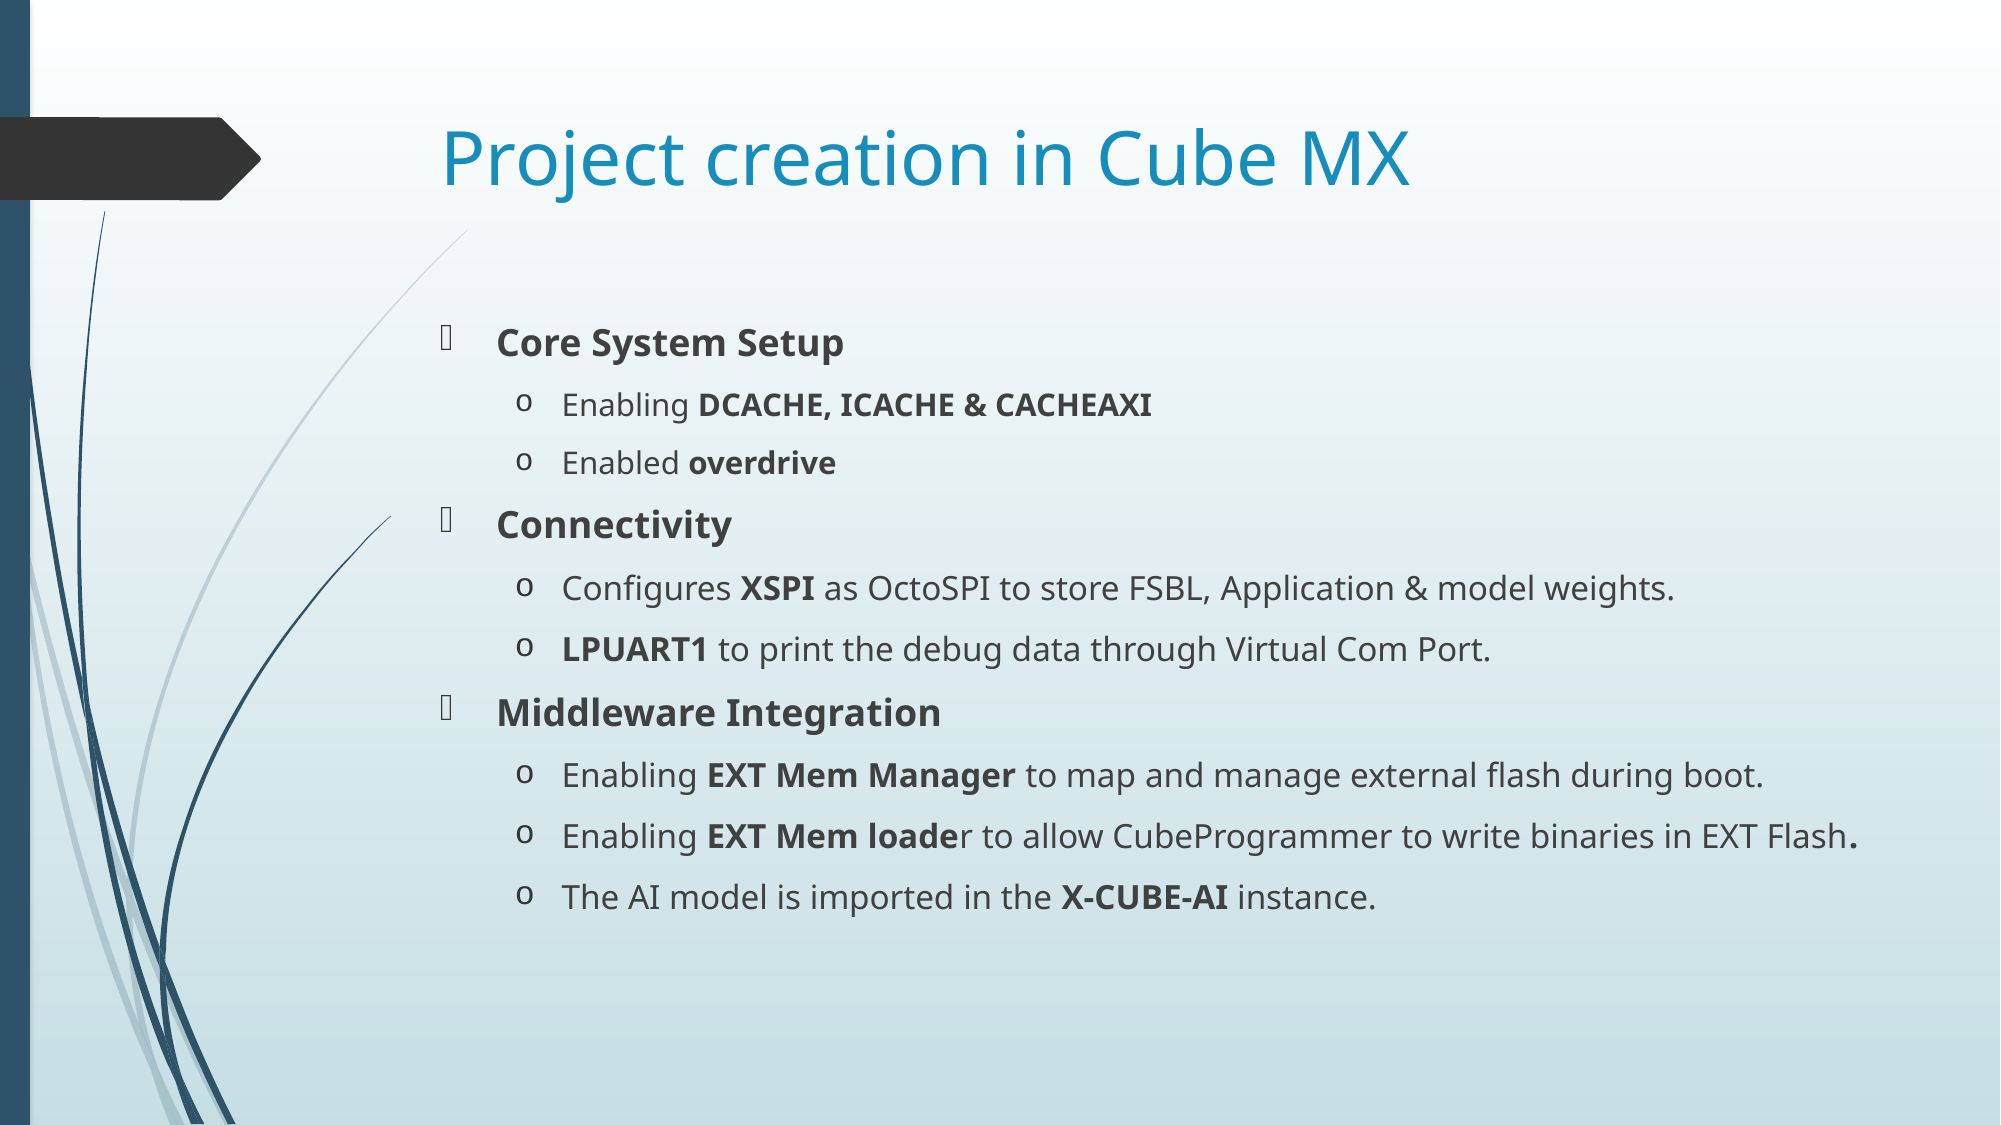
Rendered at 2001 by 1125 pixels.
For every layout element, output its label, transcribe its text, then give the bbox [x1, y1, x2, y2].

title Project creation in Cube MX [425, 102, 1888, 311]
list Core System Setup Enabling DCACHE, ICACHE & CACHEAXI Enabled overdrive Connectivity Configures XSPI as OctoSPI to store FSBL, Application & model weights. LPUART1 to print the debug data through Virtual Com Port. Middleware Integration Enabling EXT Mem Manager to map and manage external flash during boot. Enabling EXT Mem loader to allow CubeProgrammer to write binaries in EXT Flash. The AI model is imported in the X-CUBE-AI instance. [424, 311, 1888, 970]
